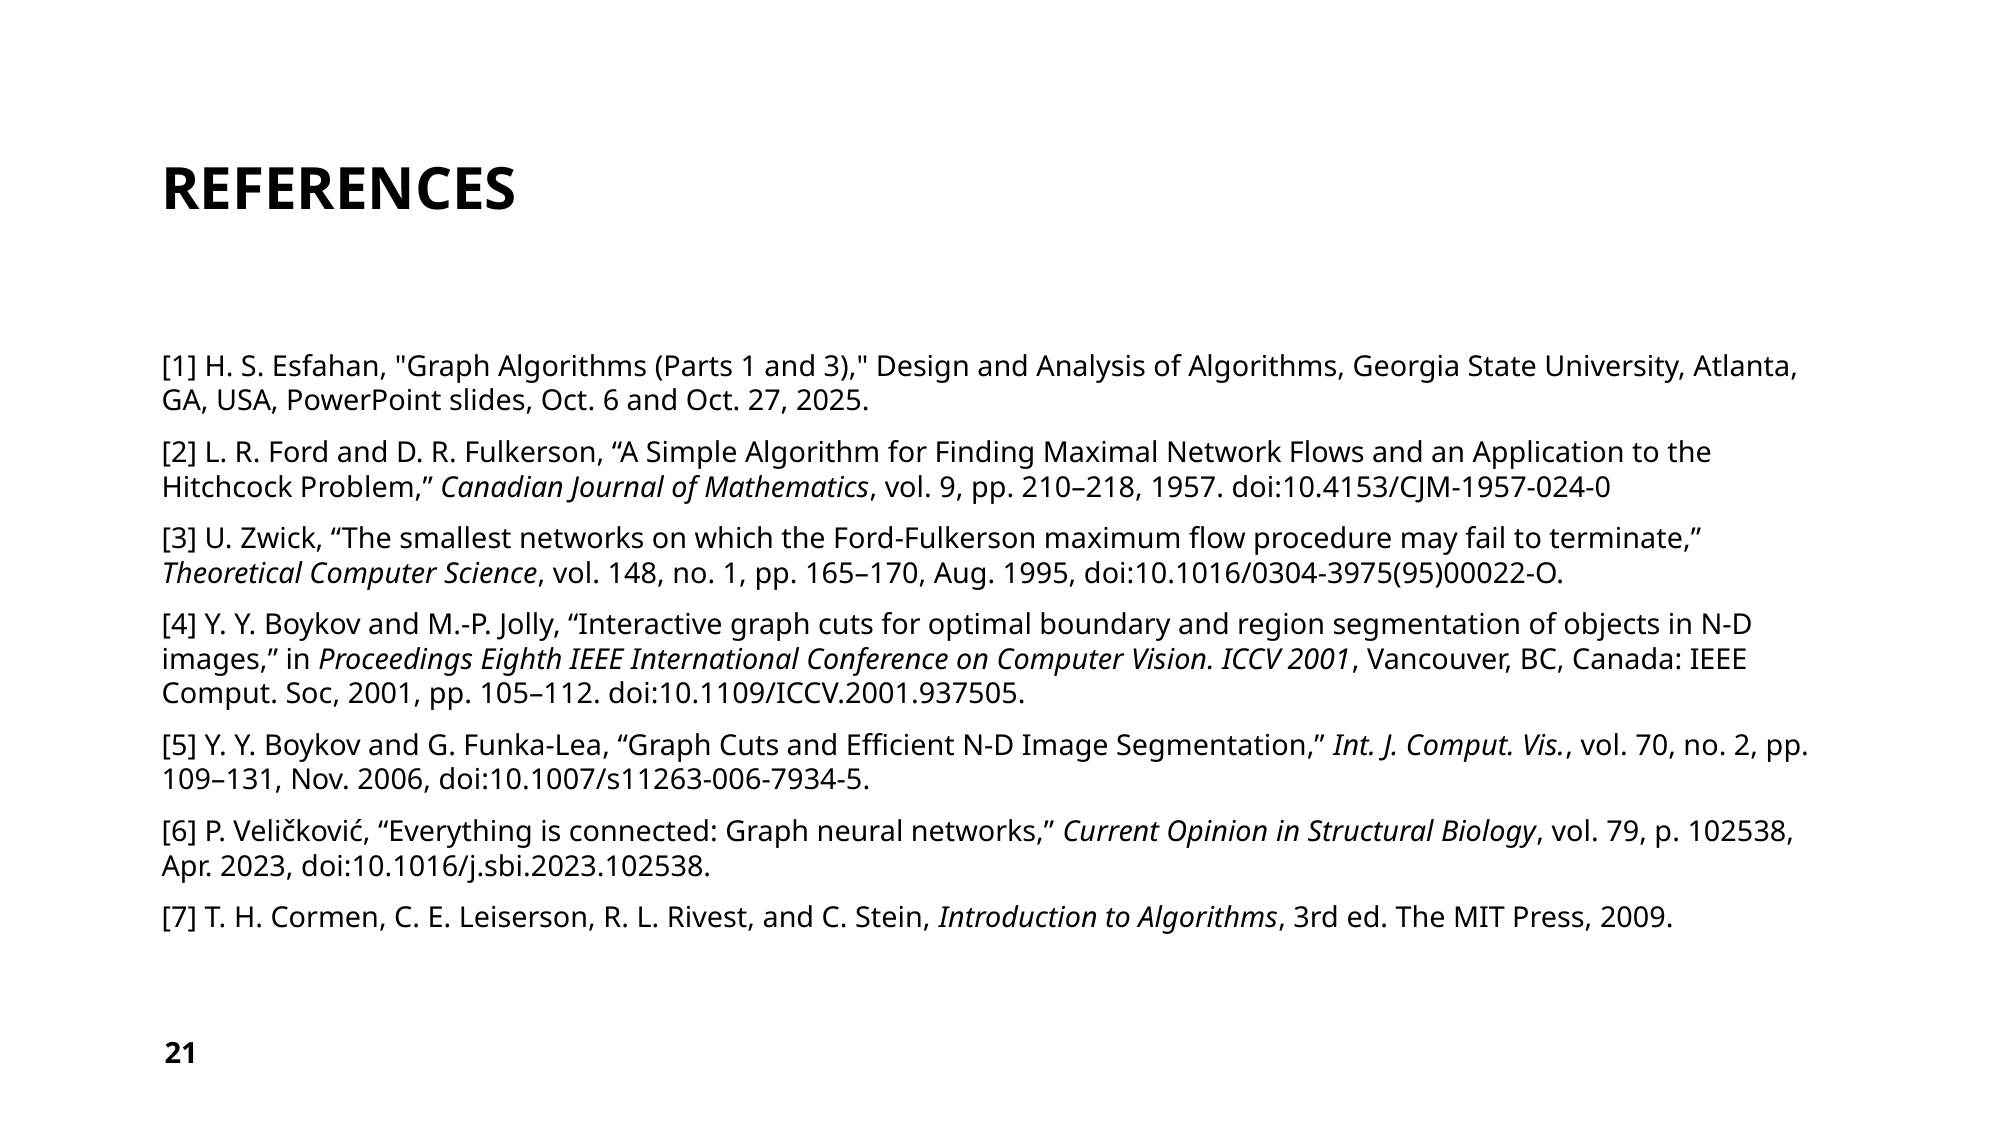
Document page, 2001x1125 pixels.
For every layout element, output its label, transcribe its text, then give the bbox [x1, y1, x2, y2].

title References [146, 11, 1854, 230]
slide_number 21 [149, 1024, 588, 1085]
list [1] H. S. Esfahan, "Graph Algorithms (Parts 1 and 3)," Design and Analysis of Algorithms, Georgia State University, Atlanta, GA, USA, PowerPoint slides, Oct. 6 and Oct. 27, 2025. [2] L. R. Ford and D. R. Fulkerson, “A Simple Algorithm for Finding Maximal Network Flows and an Application to the Hitchcock Problem,” Canadian Journal of Mathematics, vol. 9, pp. 210–218, 1957. doi:10.4153/CJM-1957-024-0 [3] U. Zwick, “The smallest networks on which the Ford-Fulkerson maximum flow procedure may fail to terminate,” Theoretical Computer Science, vol. 148, no. 1, pp. 165–170, Aug. 1995, doi:10.1016/0304-3975(95)00022-O. [4] Y. Y. Boykov and M.-P. Jolly, “Interactive graph cuts for optimal boundary and region segmentation of objects in N-D images,” in Proceedings Eighth IEEE International Conference on Computer Vision. ICCV 2001, Vancouver, BC, Canada: IEEE Comput. Soc, 2001, pp. 105–112. doi:10.1109/ICCV.2001.937505. [5] Y. Y. Boykov and G. Funka-Lea, “Graph Cuts and Efficient N-D Image Segmentation,” Int. J. Comput. Vis., vol. 70, no. 2, pp. 109–131, Nov. 2006, doi:10.1007/s11263-006-7934-5. [6] P. Veličković, “Everything is connected: Graph neural networks,” Current Opinion in Structural Biology, vol. 79, p. 102538, Apr. 2023, doi:10.1016/j.sbi.2023.102538. [7] T. H. Cormen, C. E. Leiserson, R. L. Rivest, and C. Stein, Introduction to Algorithms, 3rd ed. The MIT Press, 2009. [146, 340, 1854, 946]
